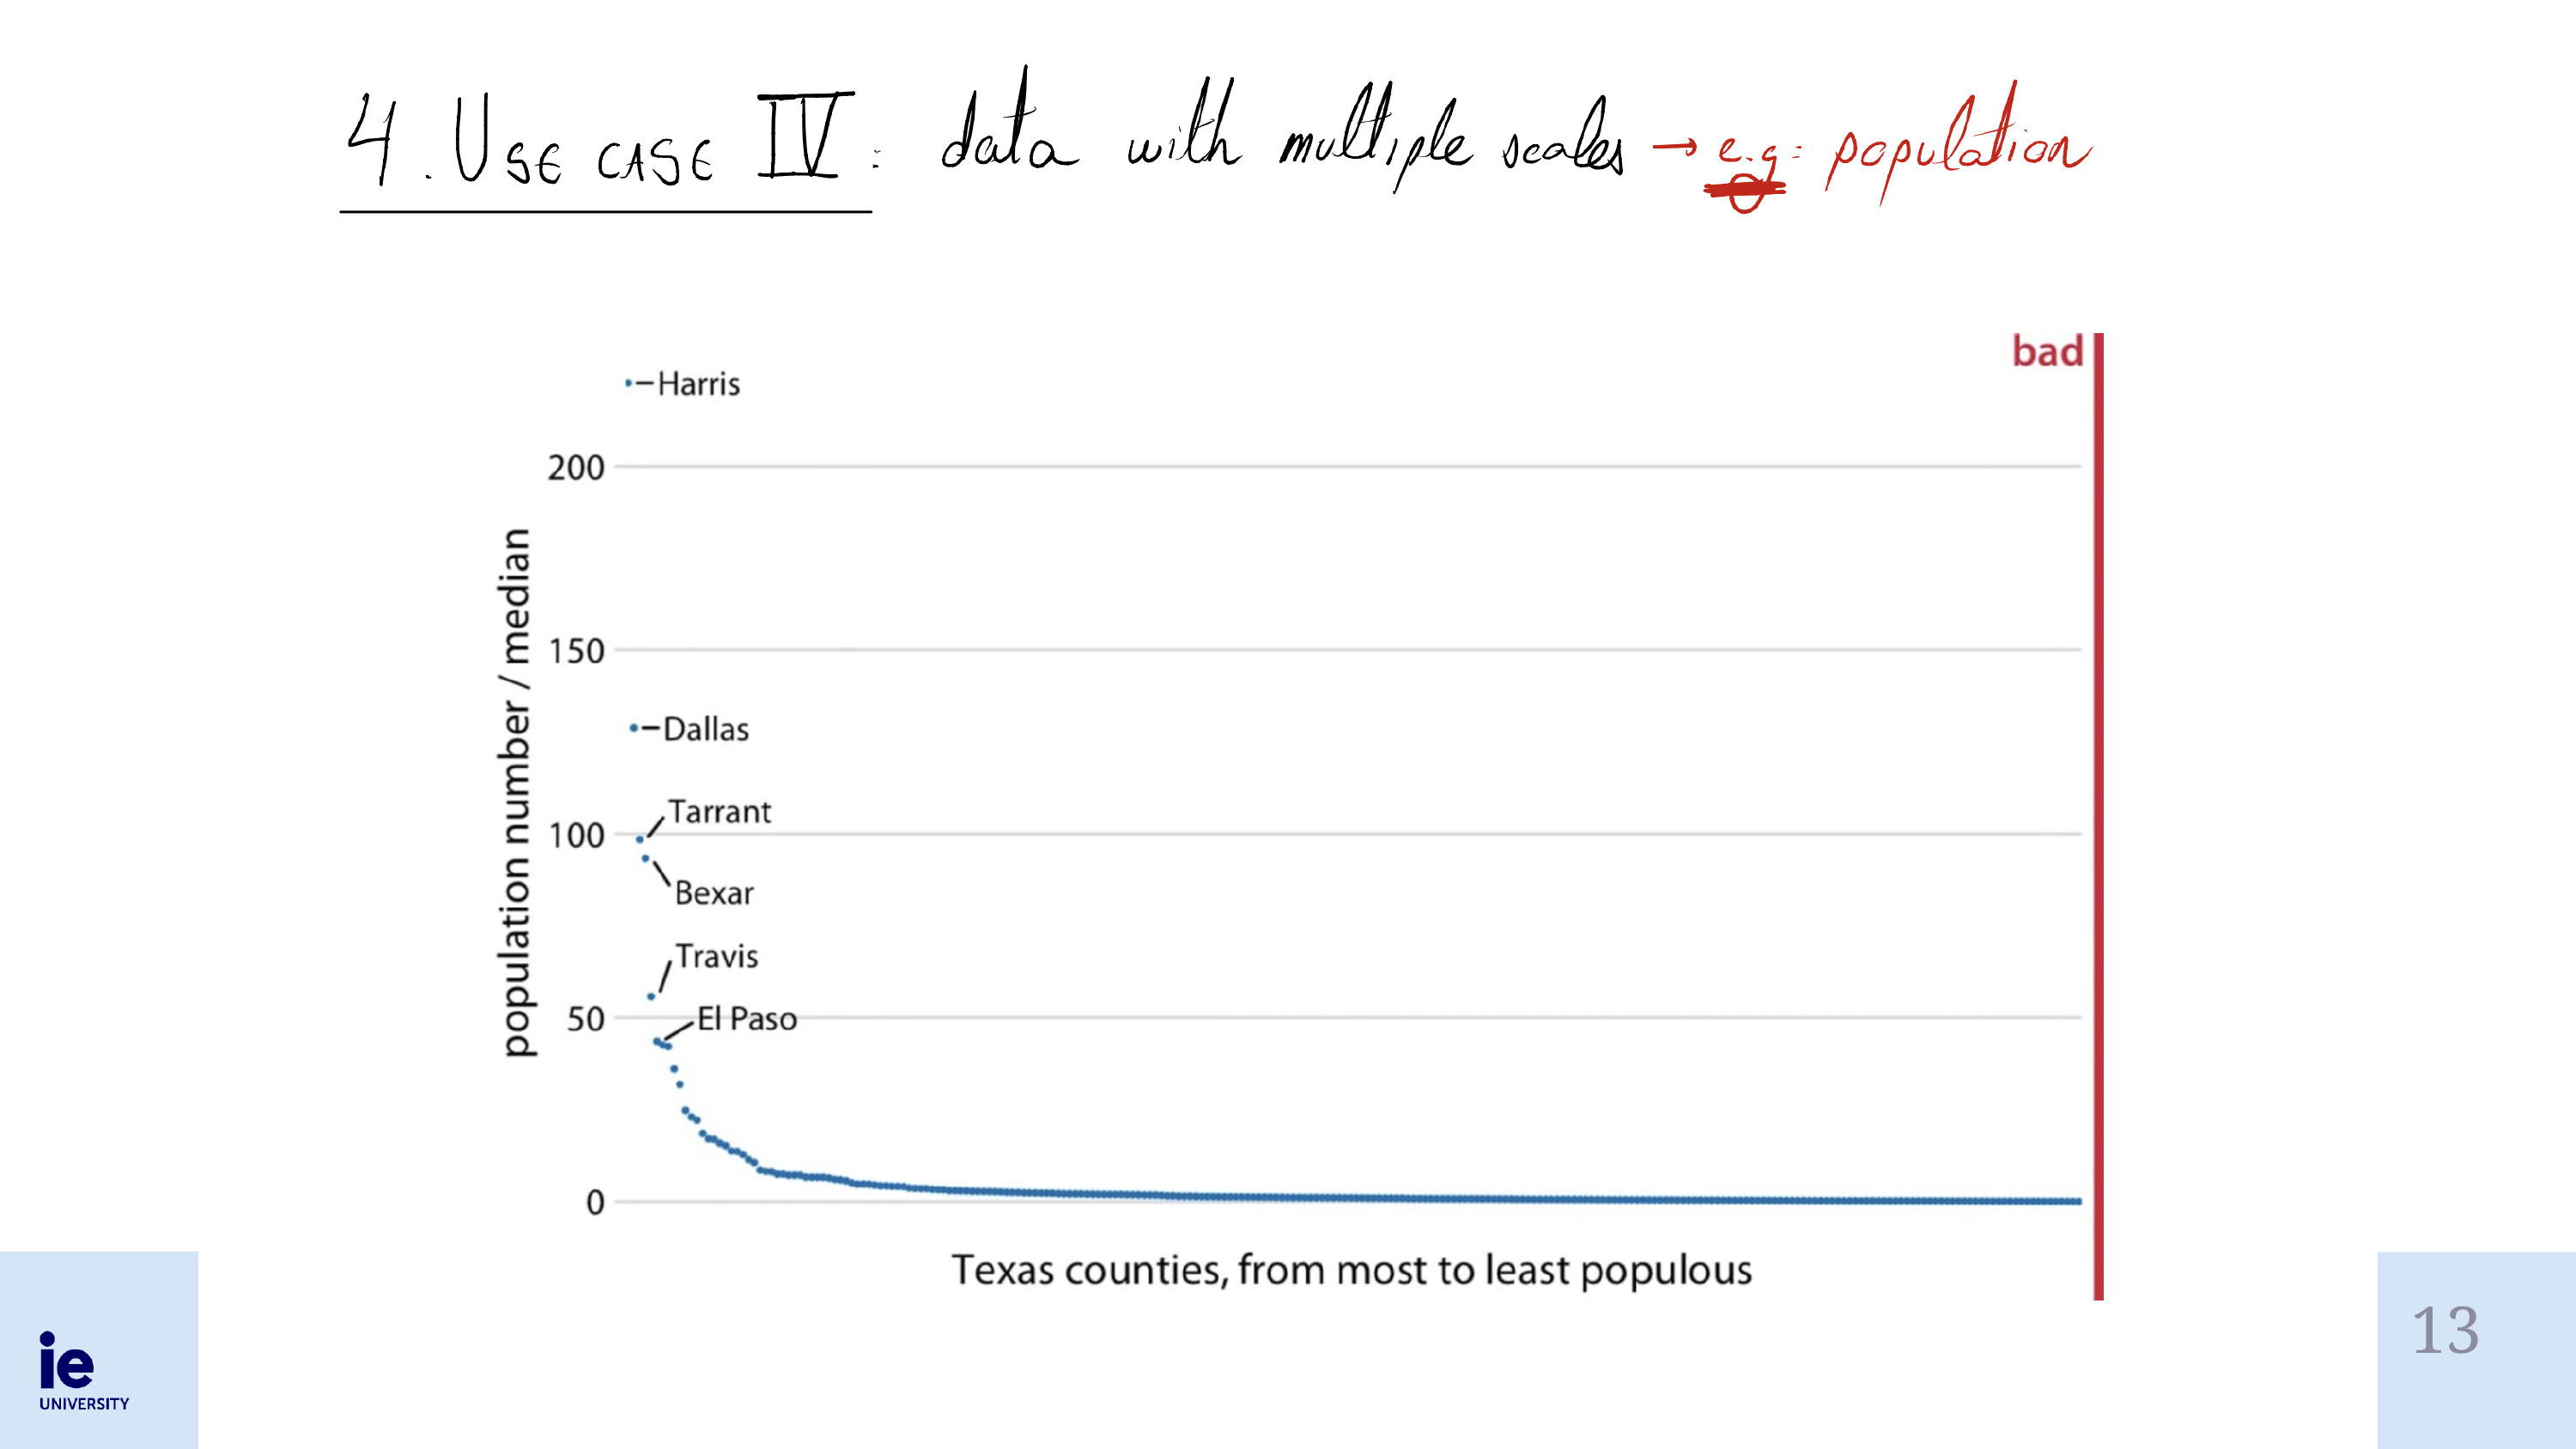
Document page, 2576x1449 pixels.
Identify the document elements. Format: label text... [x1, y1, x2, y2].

slide_number 13 [2331, 1294, 2561, 1372]
picture [0, 1252, 198, 1449]
picture [2378, 1252, 2576, 1449]
picture [261, 0, 2315, 1449]
